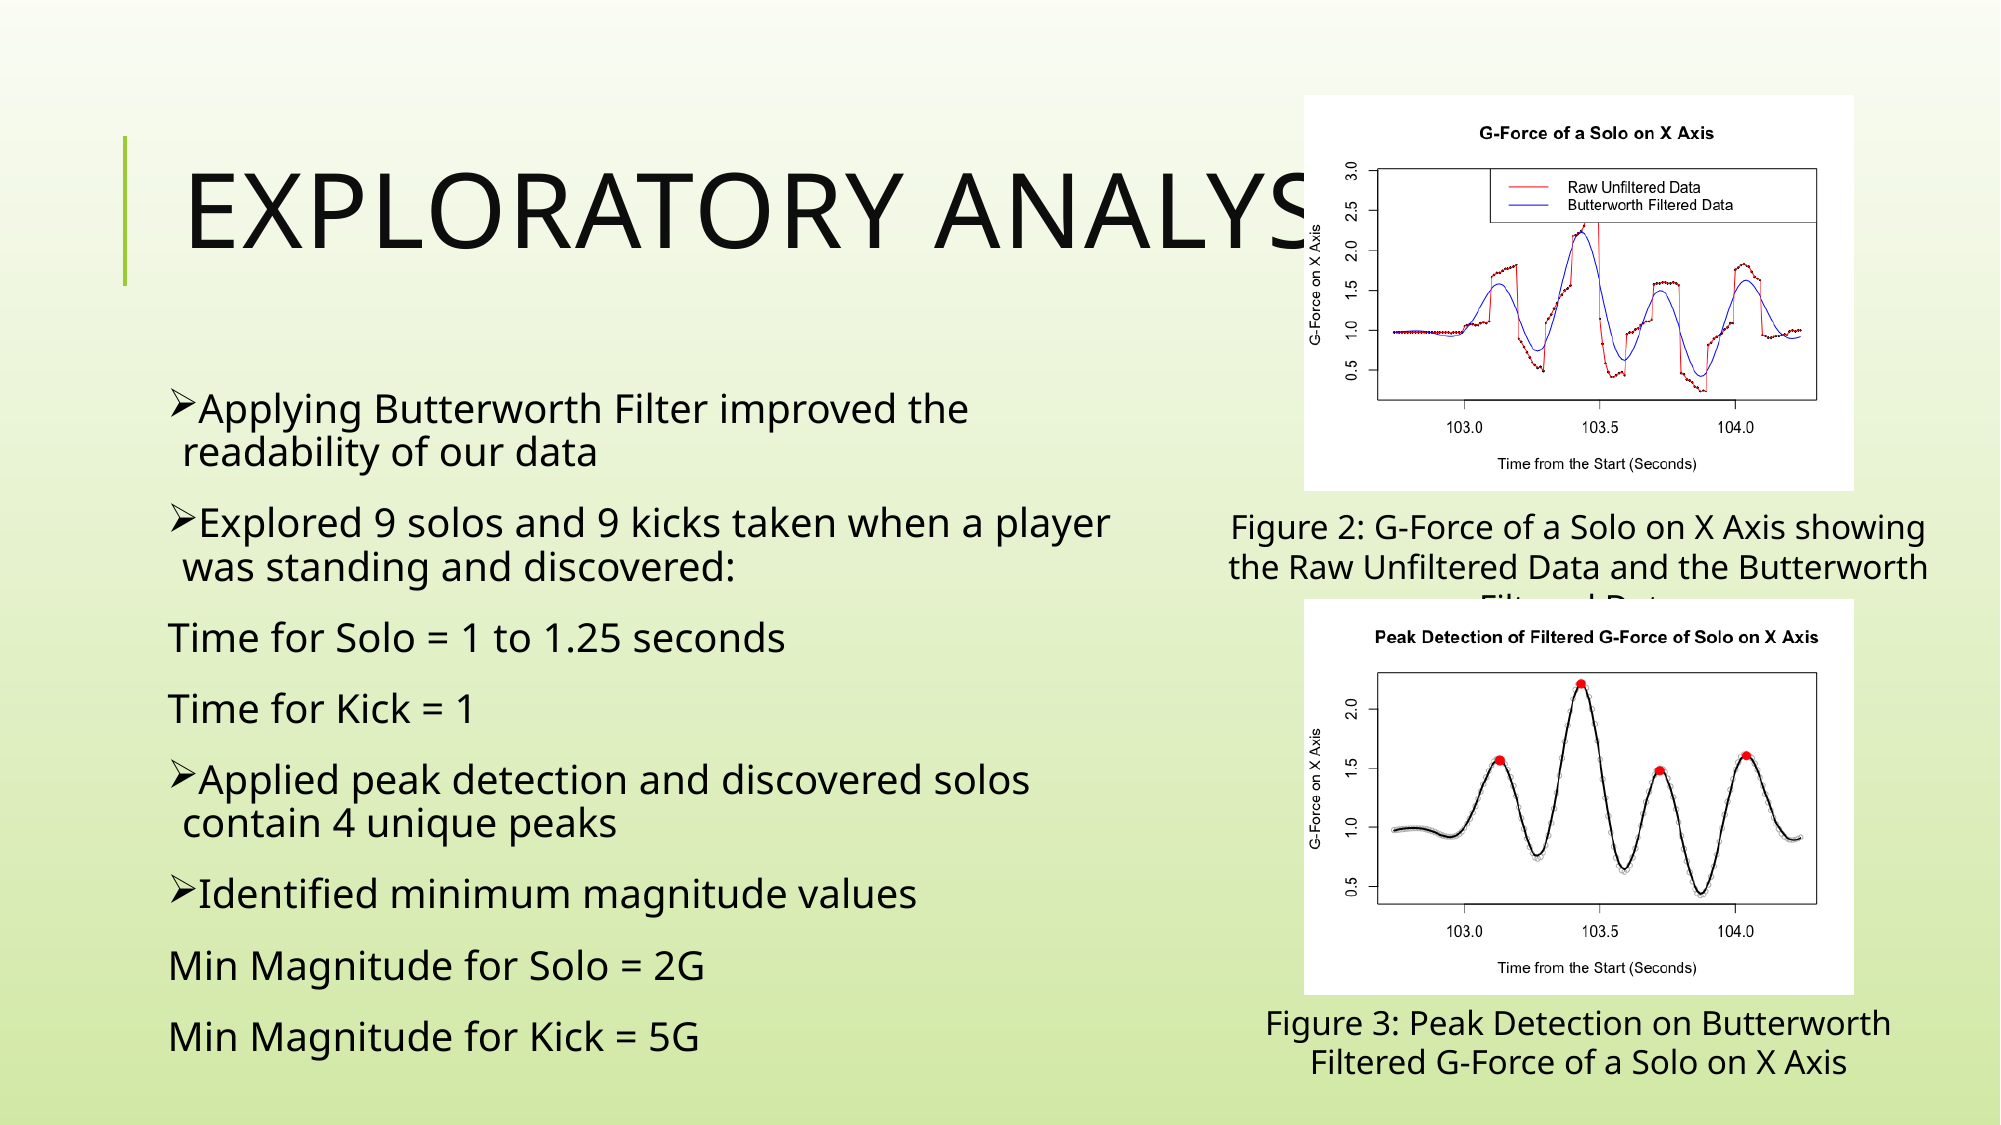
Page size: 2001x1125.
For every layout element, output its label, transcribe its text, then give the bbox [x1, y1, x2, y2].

picture [1303, 599, 1855, 995]
text_box Figure 3: Peak Detection on Butterworth Filtered G-Force of a Solo on X Axis [1227, 994, 1931, 1089]
list Applying Butterworth Filter improved the readability of our data Explored 9 solos and 9 kicks taken when a player was standing and discovered: Time for Solo = 1 to 1.25 seconds Time for Kick = 1 Applied peak detection and discovered solos contain 4 unique peaks Identified minimum magnitude values Min Magnitude for Solo = 2G Min Magnitude for Kick = 5G [160, 300, 1148, 1073]
picture [1303, 95, 1855, 492]
title Exploratory Analysis [168, 96, 1299, 342]
text_box Figure 2: G-Force of a Solo on X Axis showing the Raw Unfiltered Data and the Butterworth Filtered Data [1190, 498, 1968, 679]
